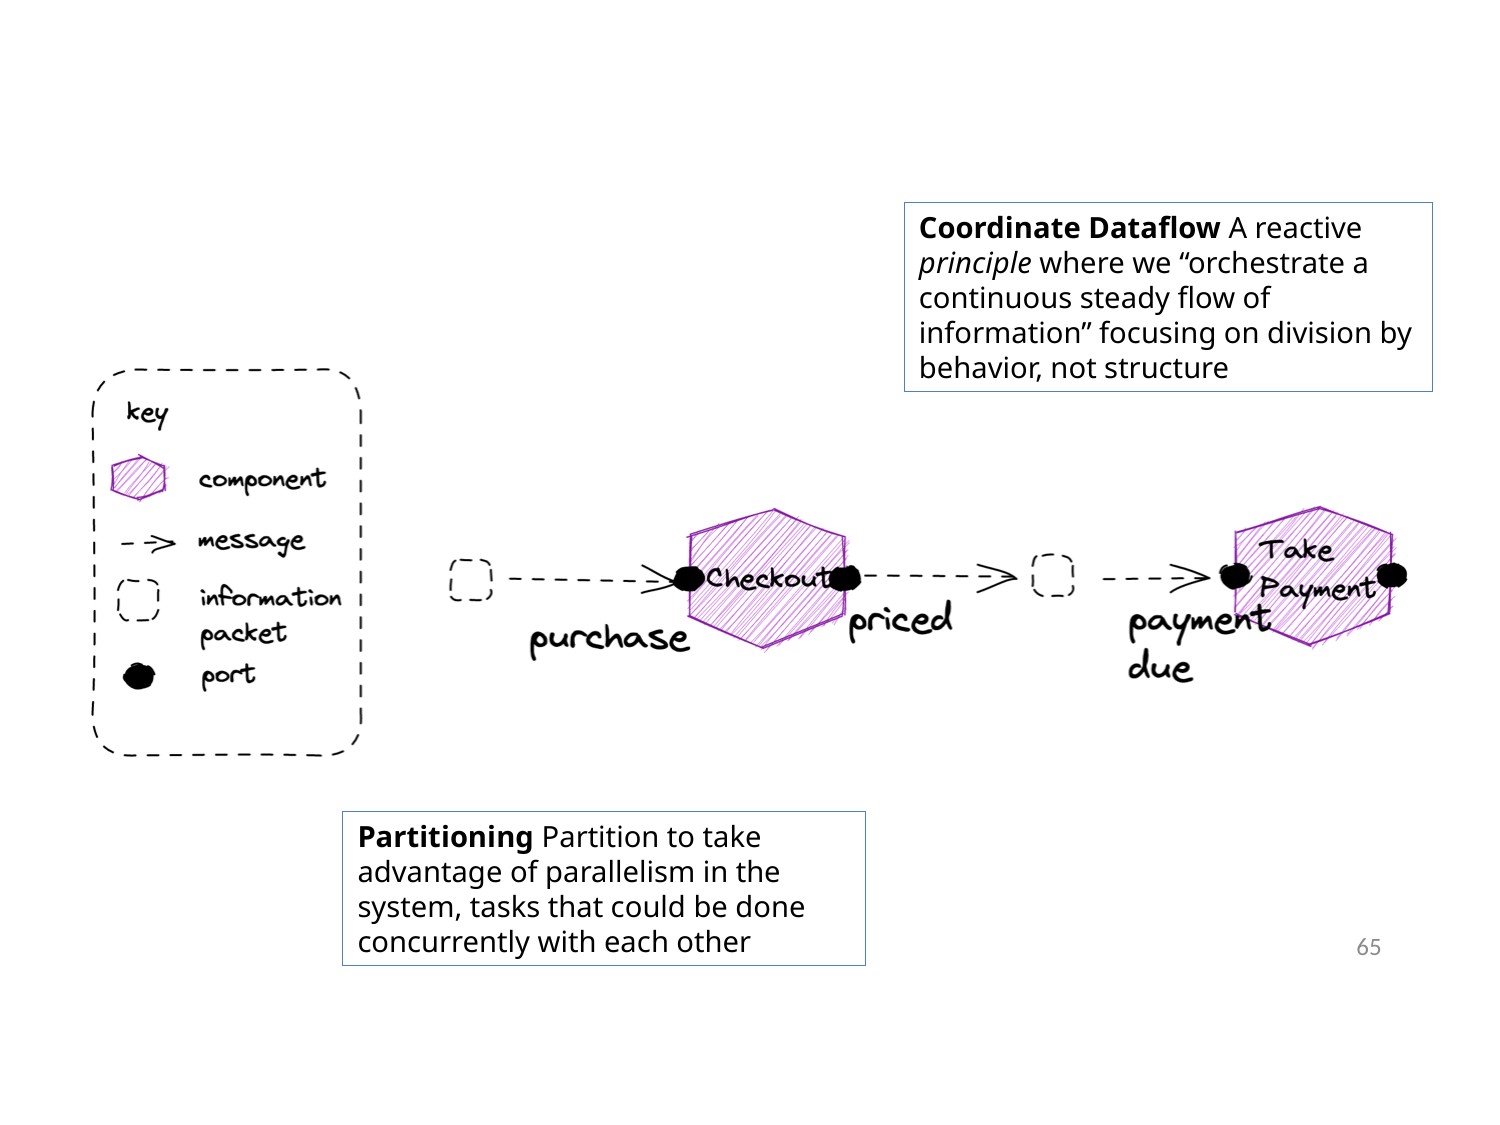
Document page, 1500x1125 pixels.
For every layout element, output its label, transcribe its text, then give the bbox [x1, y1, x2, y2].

picture [78, 355, 1422, 769]
text_box Coordinate Dataflow A reactive principle where we “orchestrate a continuous steady flow of information” focusing on division by behavior, not structure [904, 202, 1433, 392]
text_box Partitioning Partition to take advantage of parallelism in the system, tasks that could be done concurrently with each other [342, 811, 866, 966]
slide_number 65 [1059, 922, 1397, 968]
